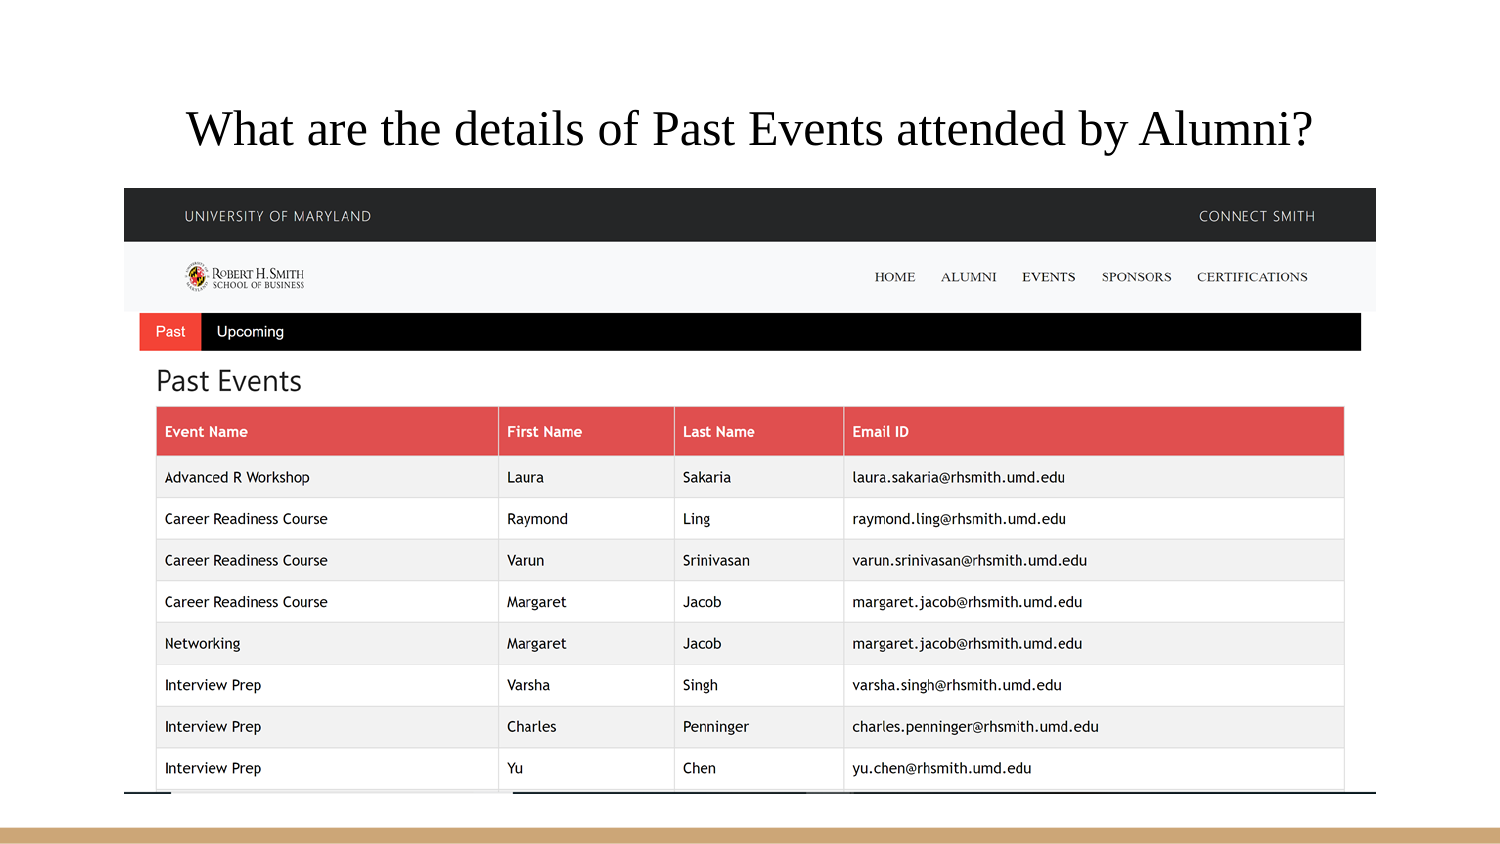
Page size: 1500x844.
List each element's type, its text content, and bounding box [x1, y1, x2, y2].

title What are the details of Past Events attended by Alumni? [124, 34, 1376, 171]
picture [124, 187, 1376, 794]
